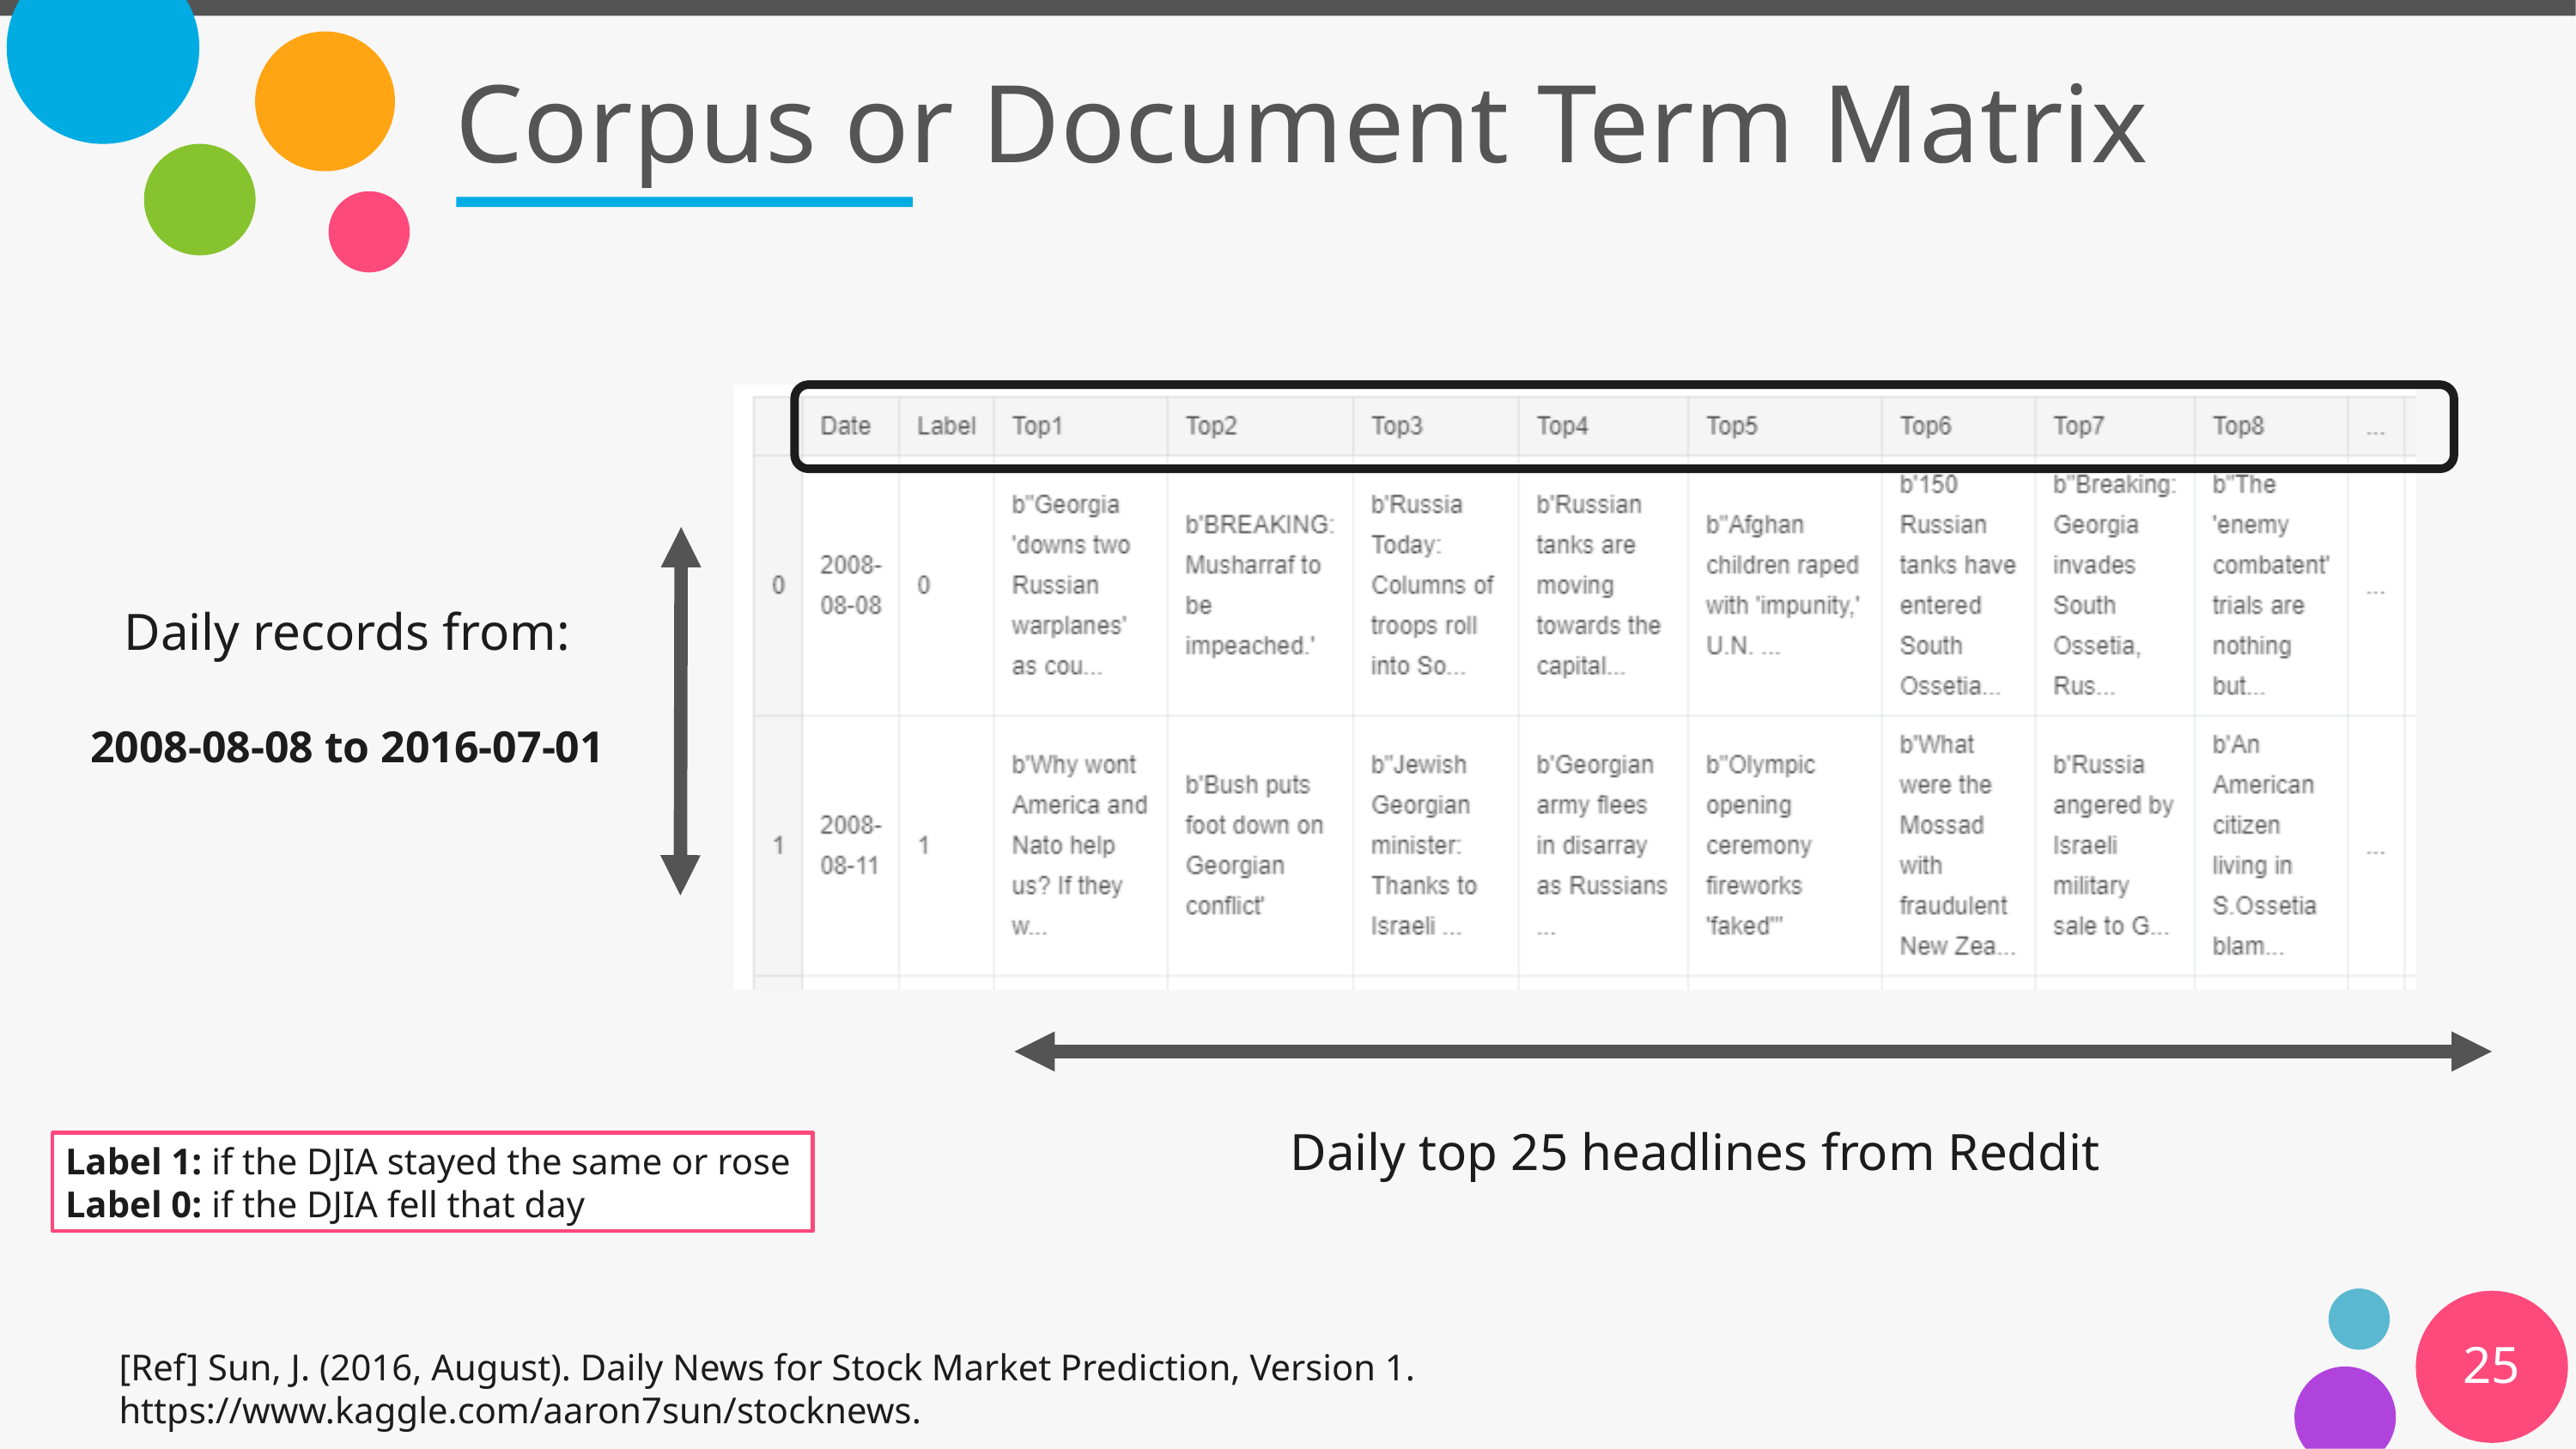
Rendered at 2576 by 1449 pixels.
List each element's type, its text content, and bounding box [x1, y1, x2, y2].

text_box Label 1: if the DJIA stayed the same or rose Label 0: if the DJIA fell that day [51, 1131, 815, 1233]
text_box Daily records from: 2008-08-08 to 2016-07-01 [14, 593, 676, 779]
slide_number 25 [2415, 1328, 2568, 1406]
picture [733, 384, 2416, 990]
title Corpus or Document Term Matrix [433, 34, 2454, 204]
text_box Daily top 25 headlines from Reddit [1277, 1113, 2182, 1187]
text_box [2418, 383, 2457, 471]
text_box [Ref] Sun, J. (2016, August). Daily News for Stock Market Prediction, Version 1. https://www.kaggle.com/aaron7sun/stocknews. [106, 1338, 2182, 1438]
